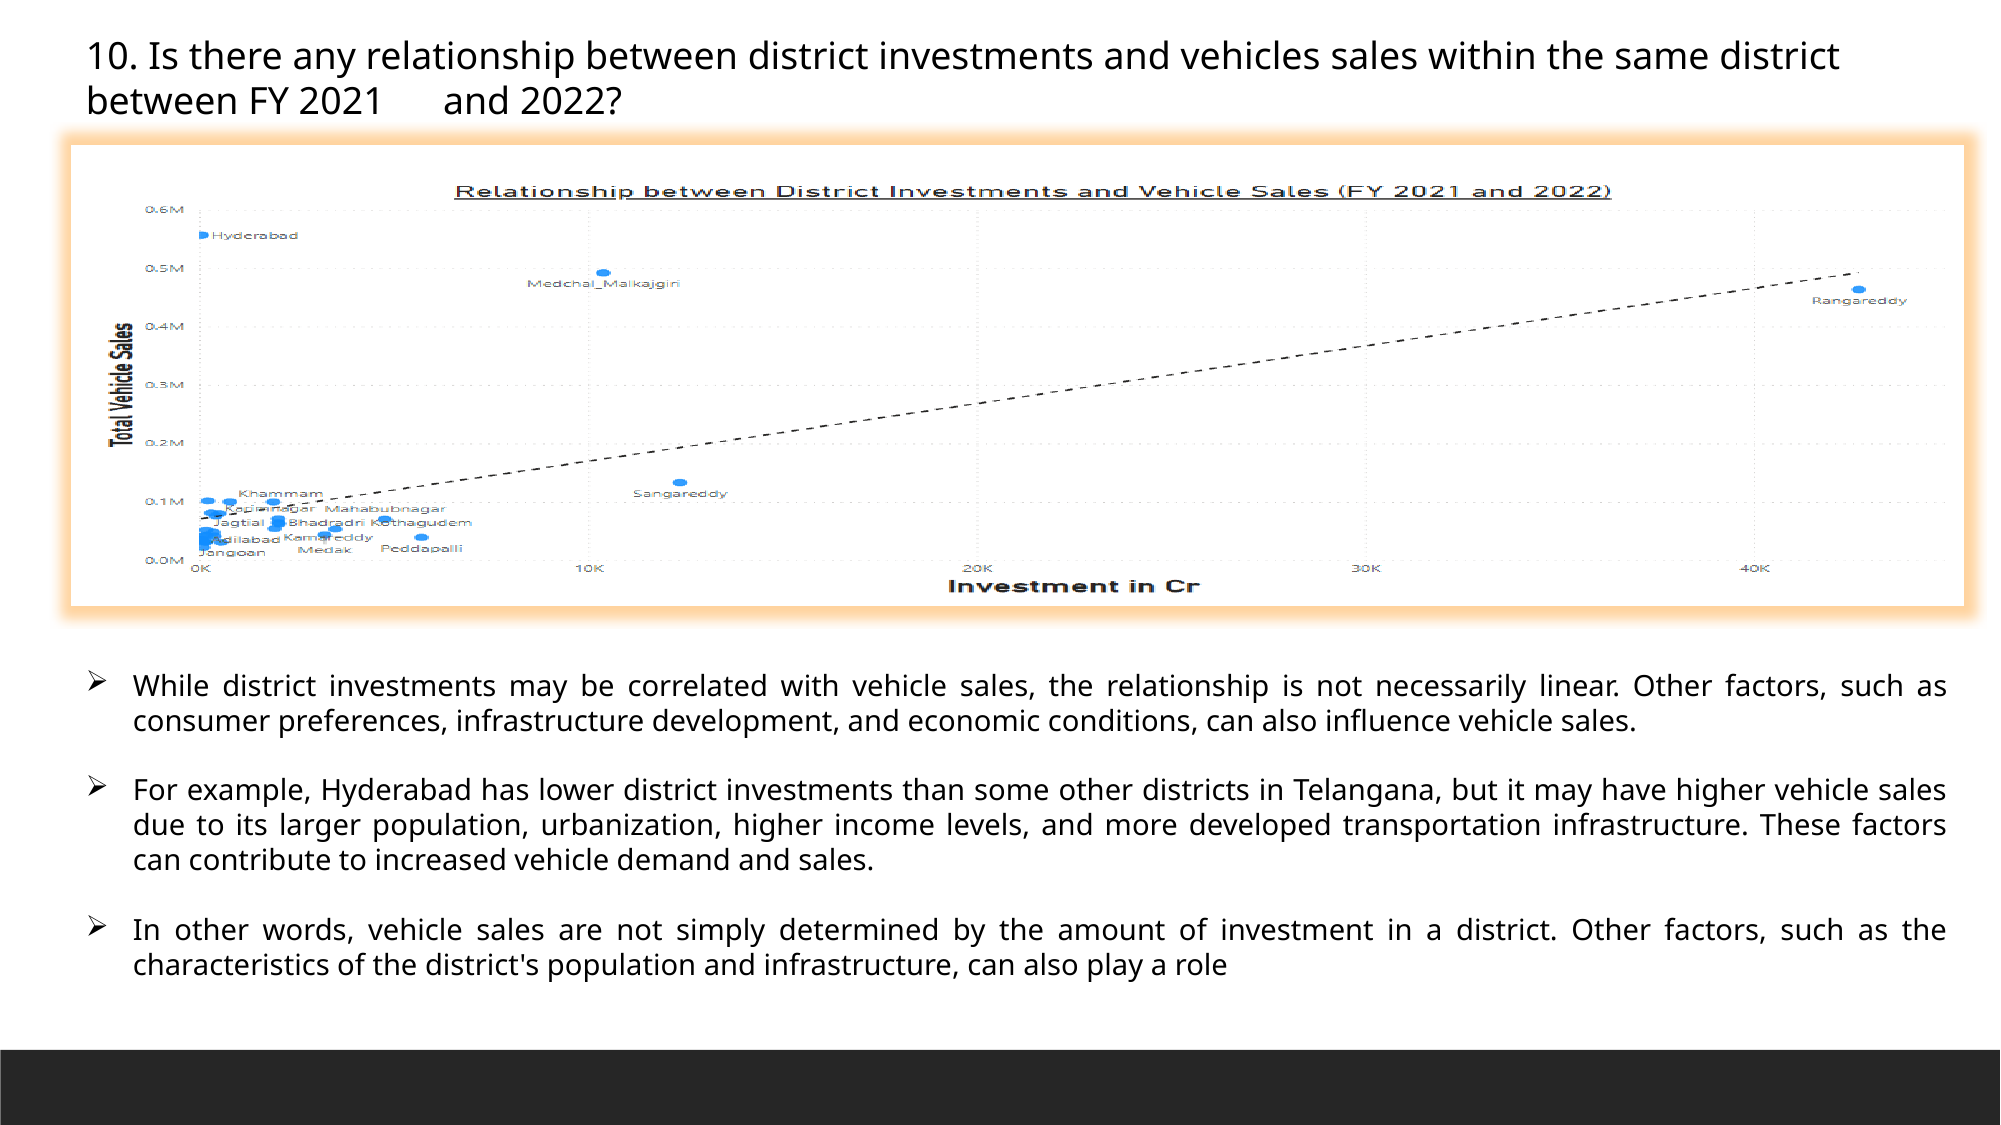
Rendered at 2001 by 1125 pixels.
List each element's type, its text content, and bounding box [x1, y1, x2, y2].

text_box While district investments may be correlated with vehicle sales, the relationship is not necessarily linear. Other factors, such as consumer preferences, infrastructure development, and economic conditions, can also influence vehicle sales. For example, Hyderabad has lower district investments than some other districts in Telangana, but it may have higher vehicle sales due to its larger population, urbanization, higher income levels, and more developed transportation infrastructure. These factors can contribute to increased vehicle demand and sales. In other words, vehicle sales are not simply determined by the amount of investment in a district. Other factors, such as the characteristics of the district's population and infrastructure, can also play a role [71, 659, 1964, 989]
picture [70, 145, 1964, 607]
text_box 10. Is there any relationship between district investments and vehicles sales within the same district between FY 2021 and 2022? [71, 24, 1989, 129]
